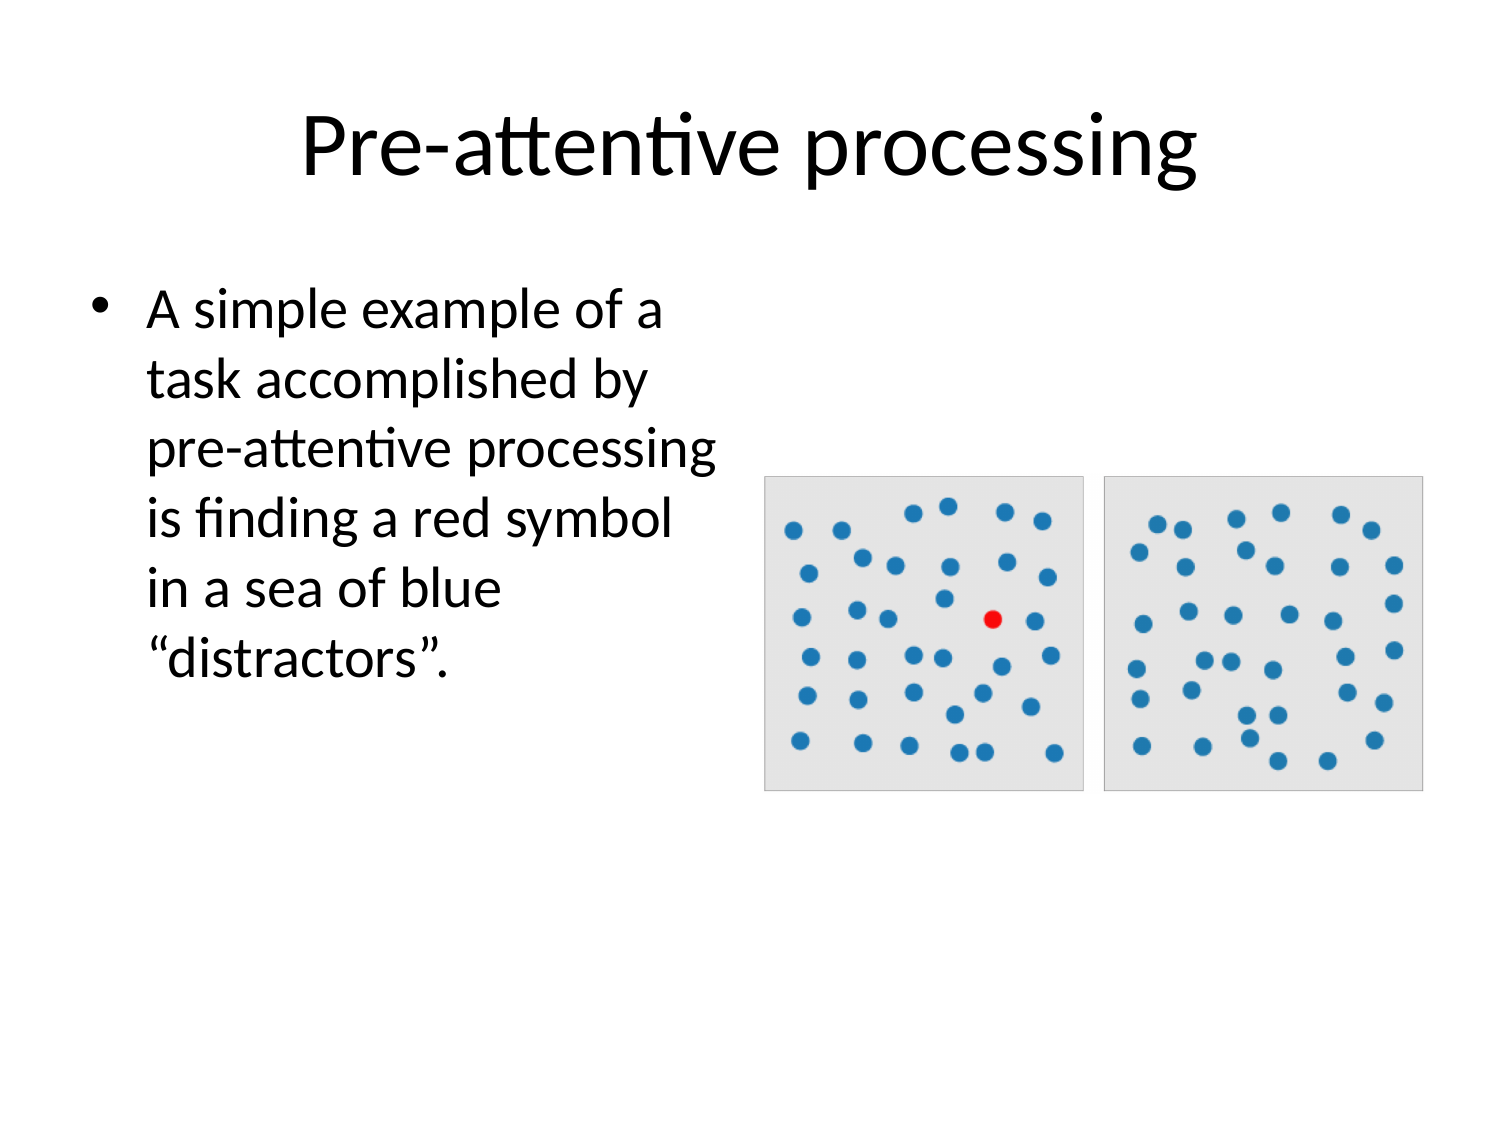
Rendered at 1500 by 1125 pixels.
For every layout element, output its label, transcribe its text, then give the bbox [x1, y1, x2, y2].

title Pre-attentive processing [75, 45, 1425, 233]
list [762, 262, 1426, 1006]
list A simple example of a task accomplished by pre-attentive processing is finding a red symbol in a sea of blue “distractors”. [75, 262, 738, 1005]
